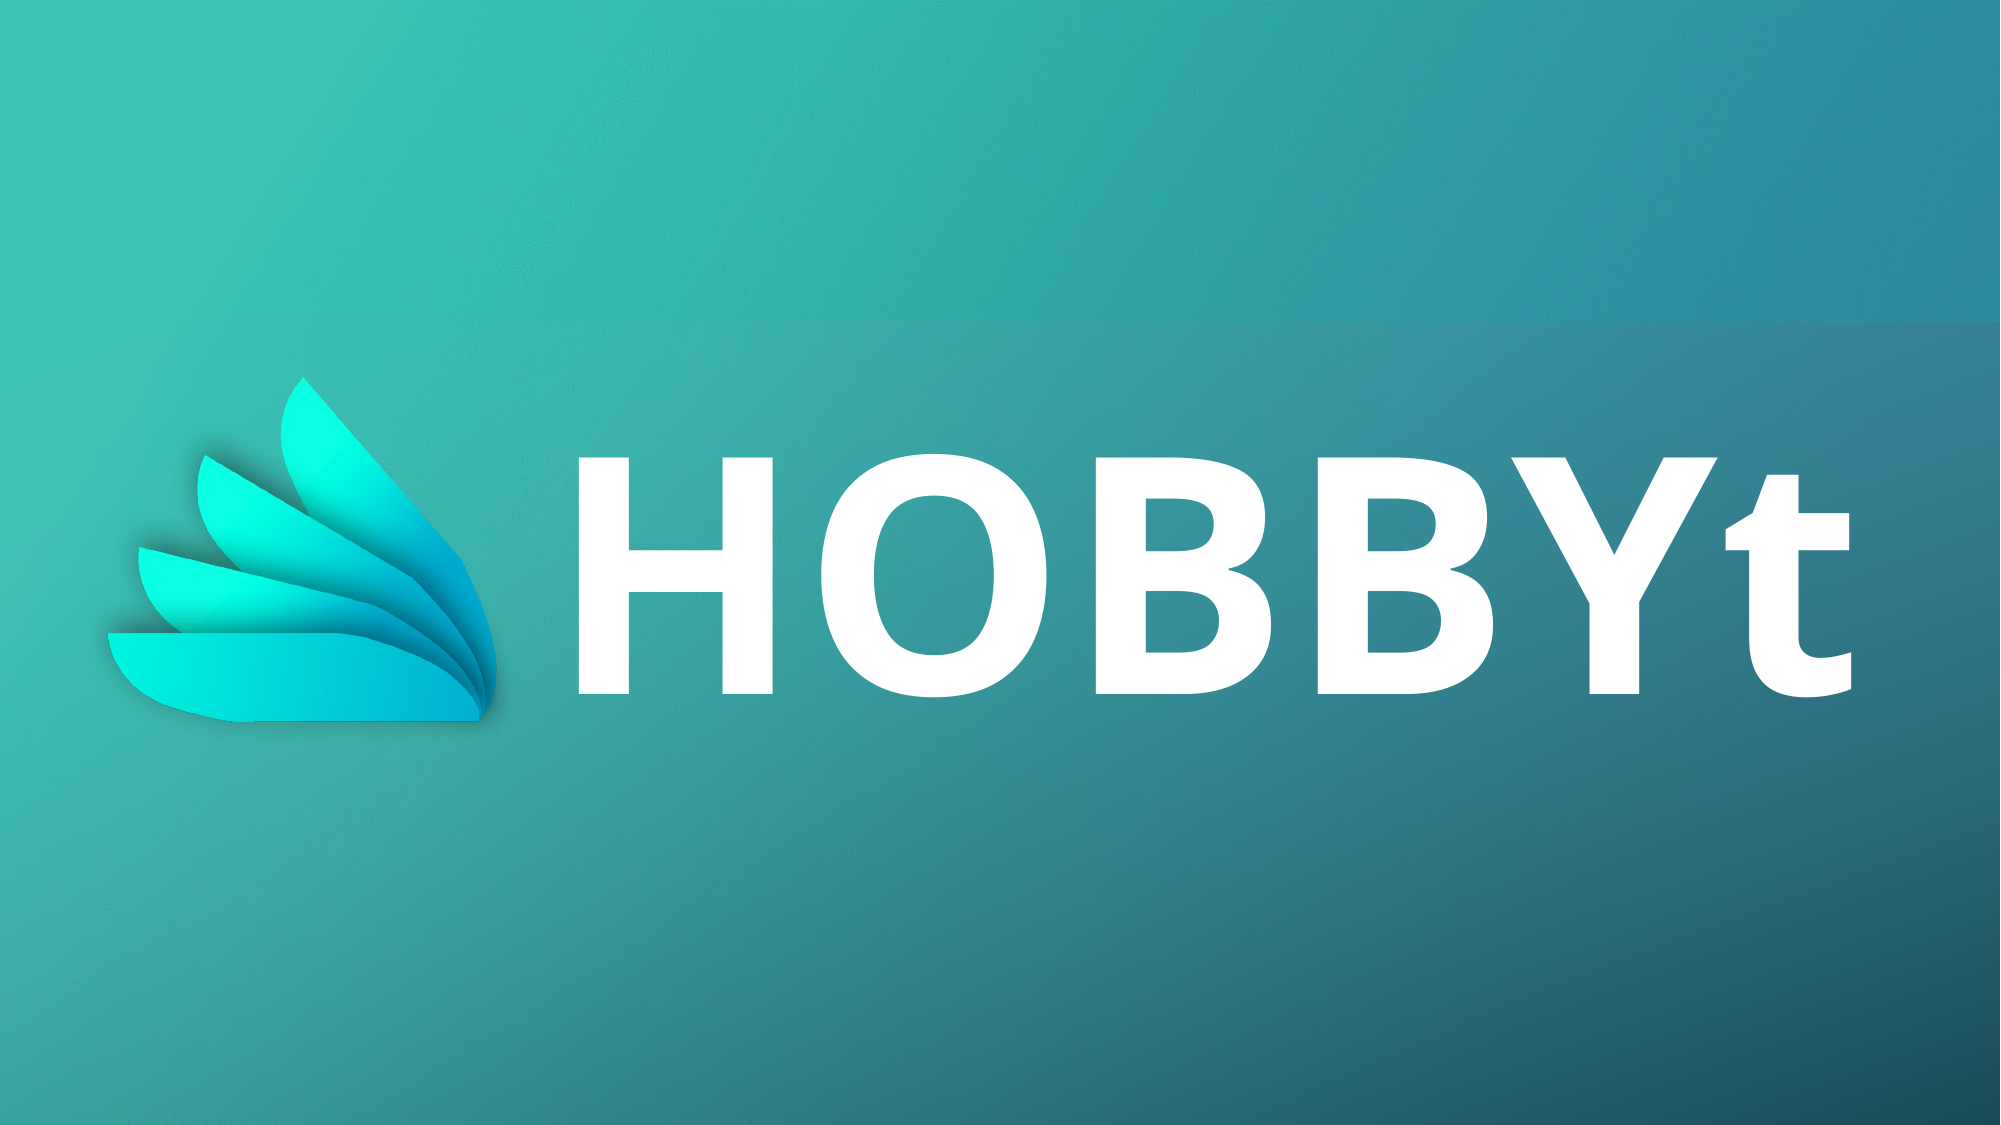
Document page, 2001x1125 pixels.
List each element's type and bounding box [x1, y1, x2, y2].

picture [0, 0, 2000, 1125]
text_box [50, 299, 1902, 783]
